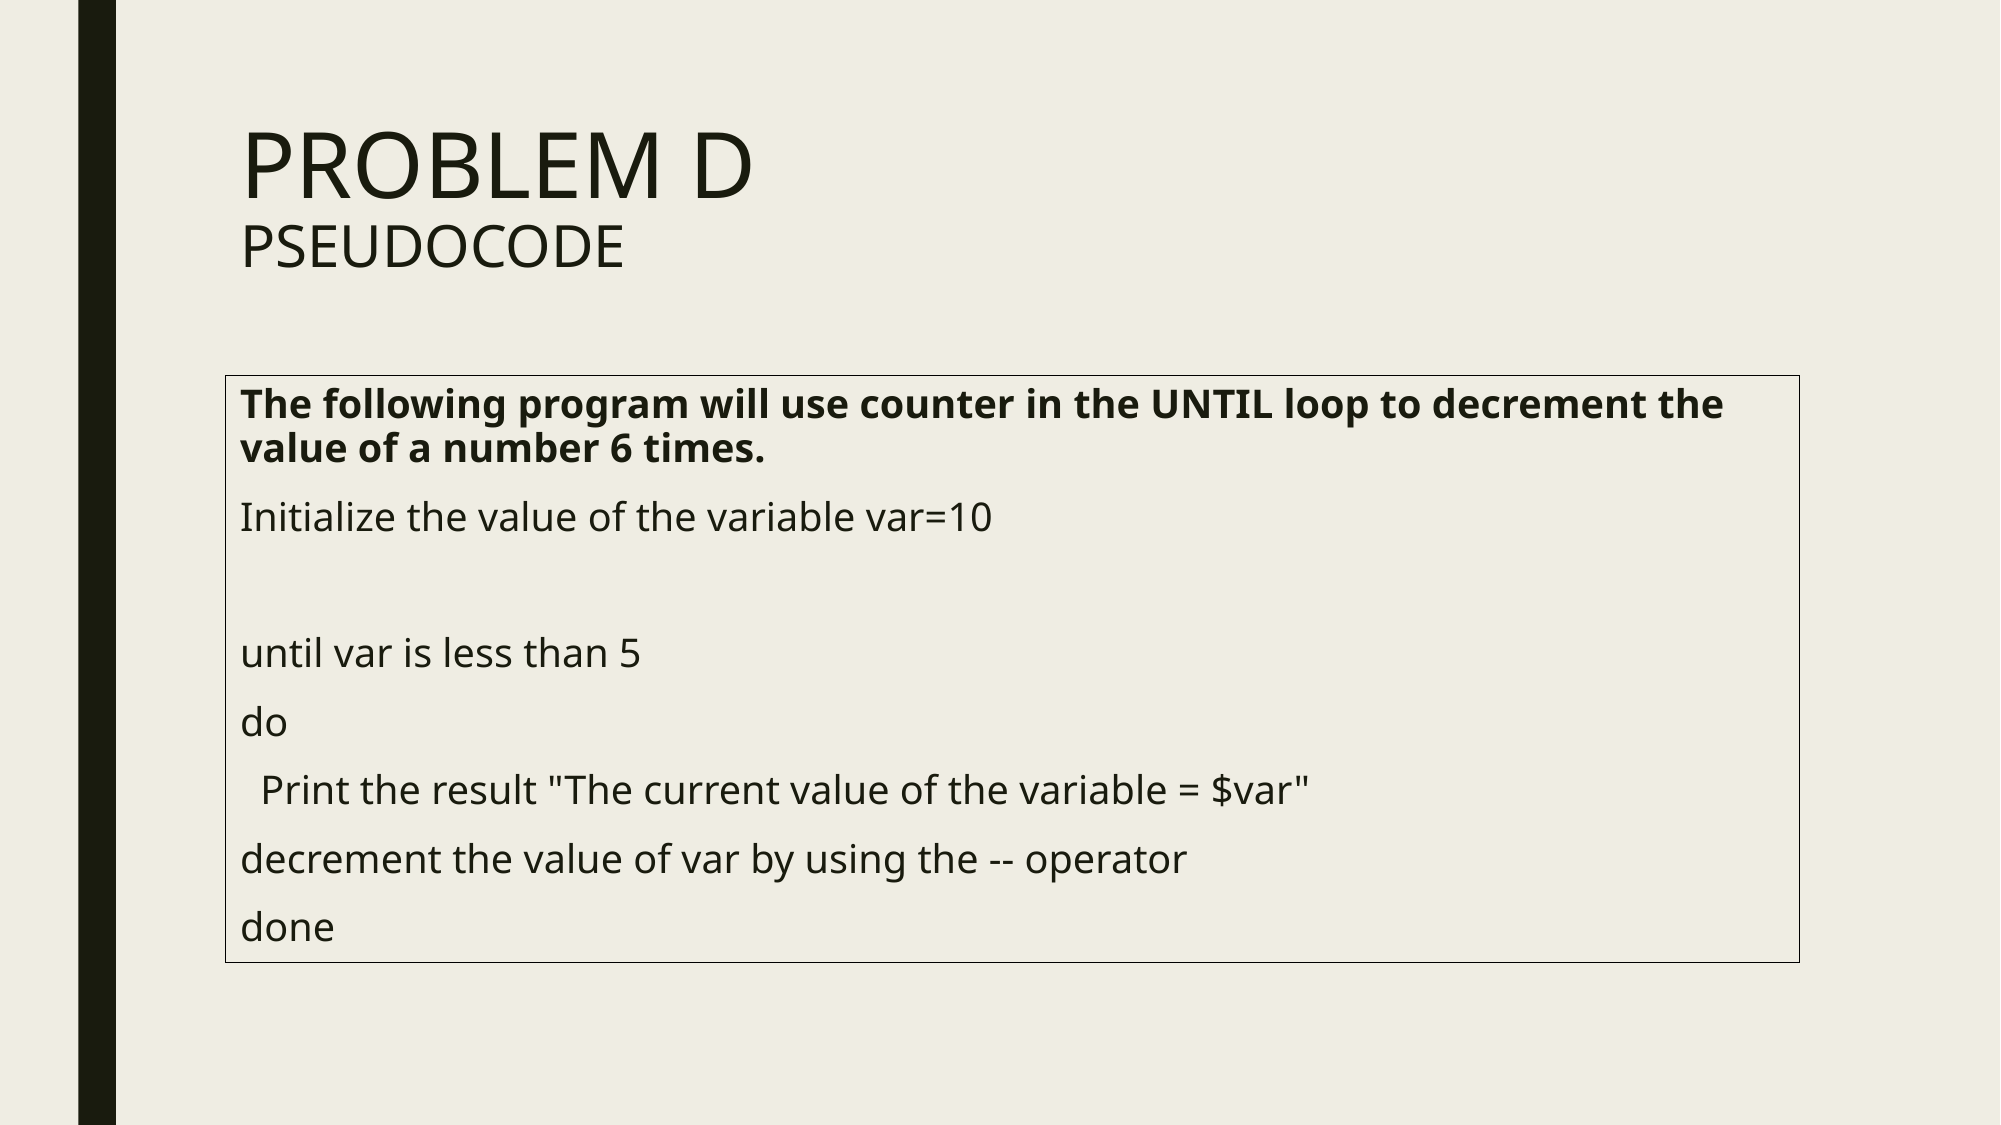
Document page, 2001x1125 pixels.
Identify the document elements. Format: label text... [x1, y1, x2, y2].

list The following program will use counter in the UNTIL loop to decrement the value of a number 6 times. Initialize the value of the variable var=10 until var is less than 5 do Print the result "The current value of the variable = $var" decrement the value of var by using the -- operator done [225, 375, 1800, 963]
title PROBLEM D PSEUDOCODE [225, 112, 1800, 357]
